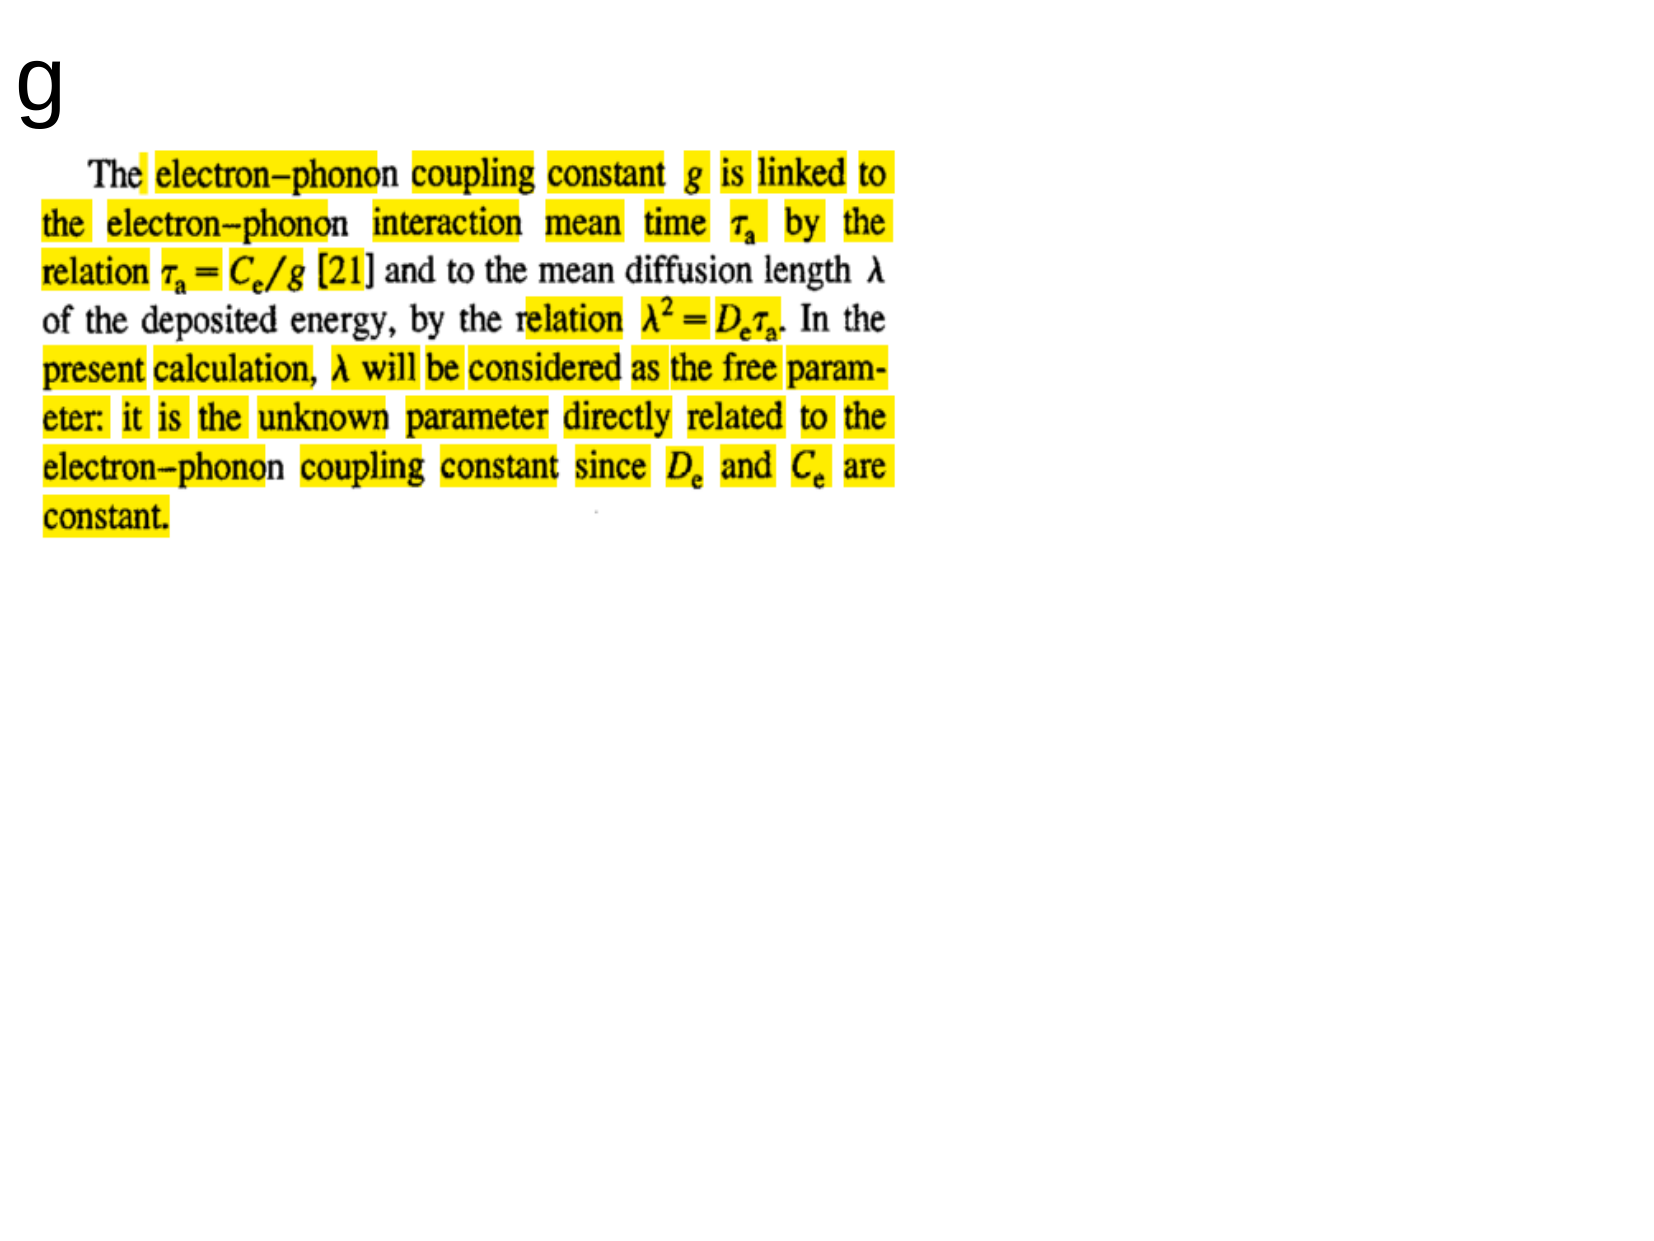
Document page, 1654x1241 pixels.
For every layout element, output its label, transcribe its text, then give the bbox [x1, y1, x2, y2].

picture [29, 149, 901, 541]
text_box g [15, 0, 1504, 177]
